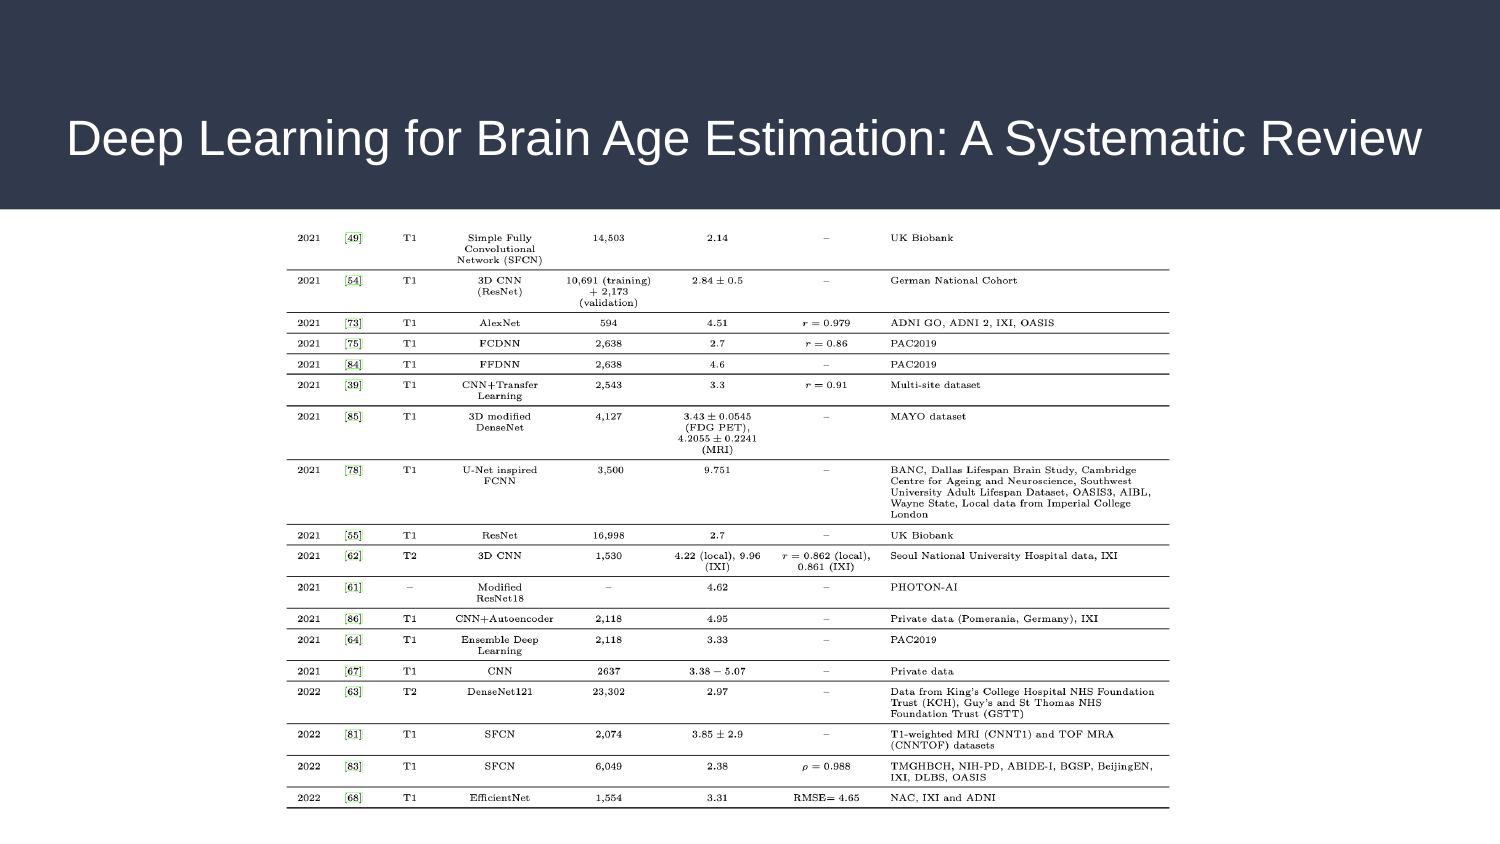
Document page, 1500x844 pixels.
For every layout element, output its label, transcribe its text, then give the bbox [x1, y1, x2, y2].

picture [263, 211, 1187, 821]
title Deep Learning for Brain Age Estimation: A Systematic Review [51, 82, 1449, 185]
